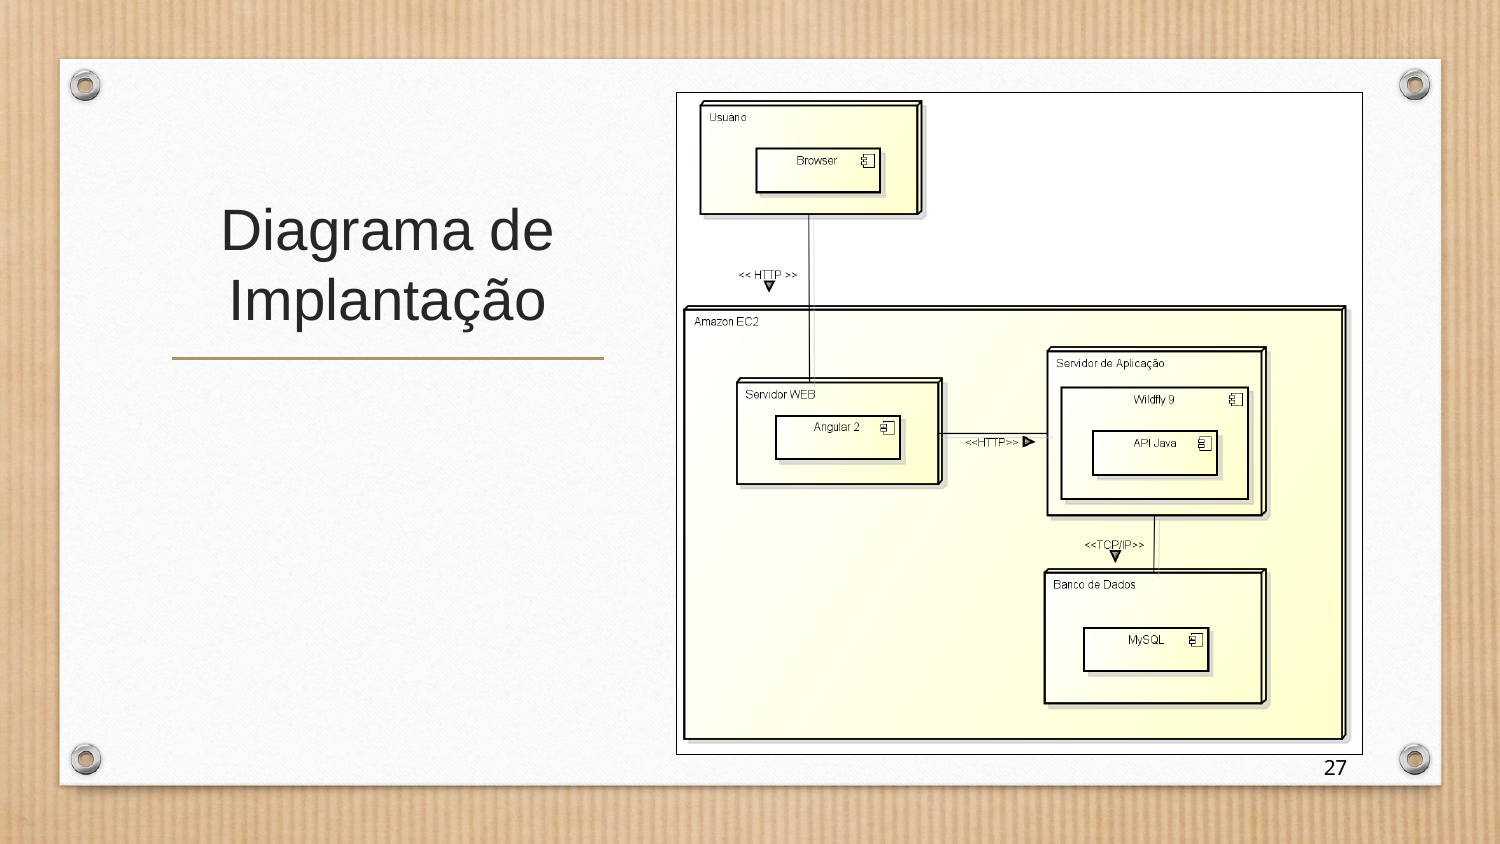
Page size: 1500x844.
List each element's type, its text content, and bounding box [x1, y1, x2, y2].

picture [0, 0, 1500, 844]
title Diagrama de Implantação [159, 170, 617, 340]
slide_number 27 [1295, 755, 1363, 786]
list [675, 92, 1363, 755]
